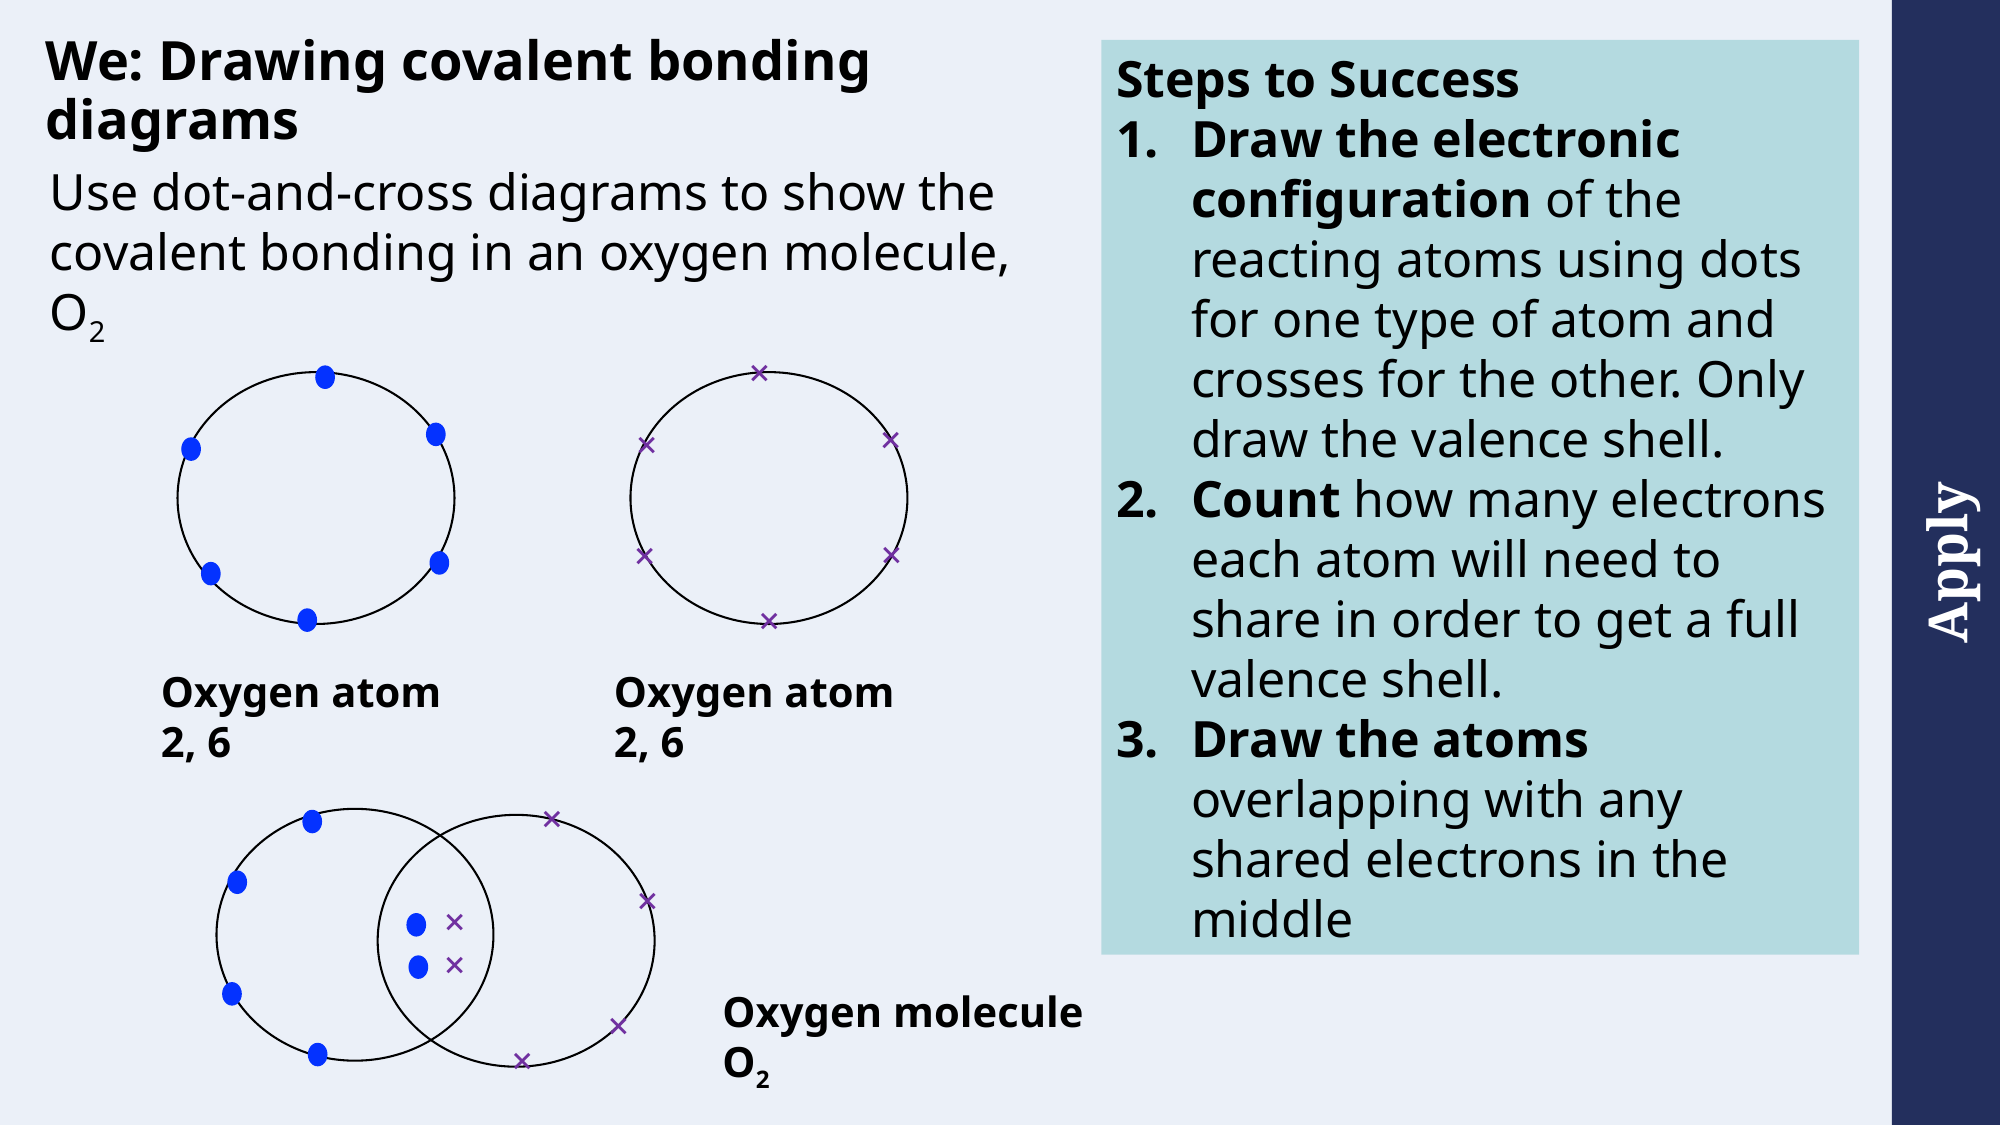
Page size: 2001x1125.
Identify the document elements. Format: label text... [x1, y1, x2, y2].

text_box [221, 981, 243, 1007]
text_box × [864, 406, 918, 471]
text_box × [525, 785, 579, 851]
text_box × [592, 992, 646, 1057]
text_box × [495, 1027, 549, 1093]
text_box [629, 372, 909, 623]
text_box × [620, 411, 674, 476]
text_box [428, 550, 451, 576]
title We: Drawing covalent bonding diagrams [45, 32, 1059, 152]
text_box [296, 607, 319, 633]
text_box [215, 807, 440, 1062]
text_box [314, 364, 337, 391]
text_box × [428, 931, 482, 997]
text_box Oxygen atom 2, 6 [146, 658, 457, 774]
text_box × [865, 521, 919, 587]
text_box [226, 869, 249, 896]
text_box [376, 813, 656, 1067]
text_box × [621, 867, 674, 933]
text_box [180, 436, 203, 462]
text_box [424, 421, 447, 448]
text_box [301, 808, 324, 835]
text_box [176, 371, 456, 625]
text_box [306, 1041, 329, 1068]
text_box Oxygen molecule O2 [707, 978, 1100, 1101]
text_box × [733, 339, 787, 405]
text_box Steps to Success Draw the electronic configuration of the reacting atoms using dots for one type of atom and crosses for the other. Only draw the valence shell. Count how many electrons each atom will need to share in order to get a full valence shell. Draw the atoms overlapping with any shared electrons in the middle [1101, 39, 1860, 955]
text_box Oxygen atom 2, 6 [599, 658, 910, 774]
text_box × [618, 522, 672, 587]
text_box × [742, 587, 796, 652]
text_box Use dot-and-cross diagrams to show the covalent bonding in an oxygen molecule, O2 [34, 153, 1074, 357]
text_box [405, 912, 428, 938]
text_box [199, 560, 222, 587]
text_box × [428, 888, 482, 931]
